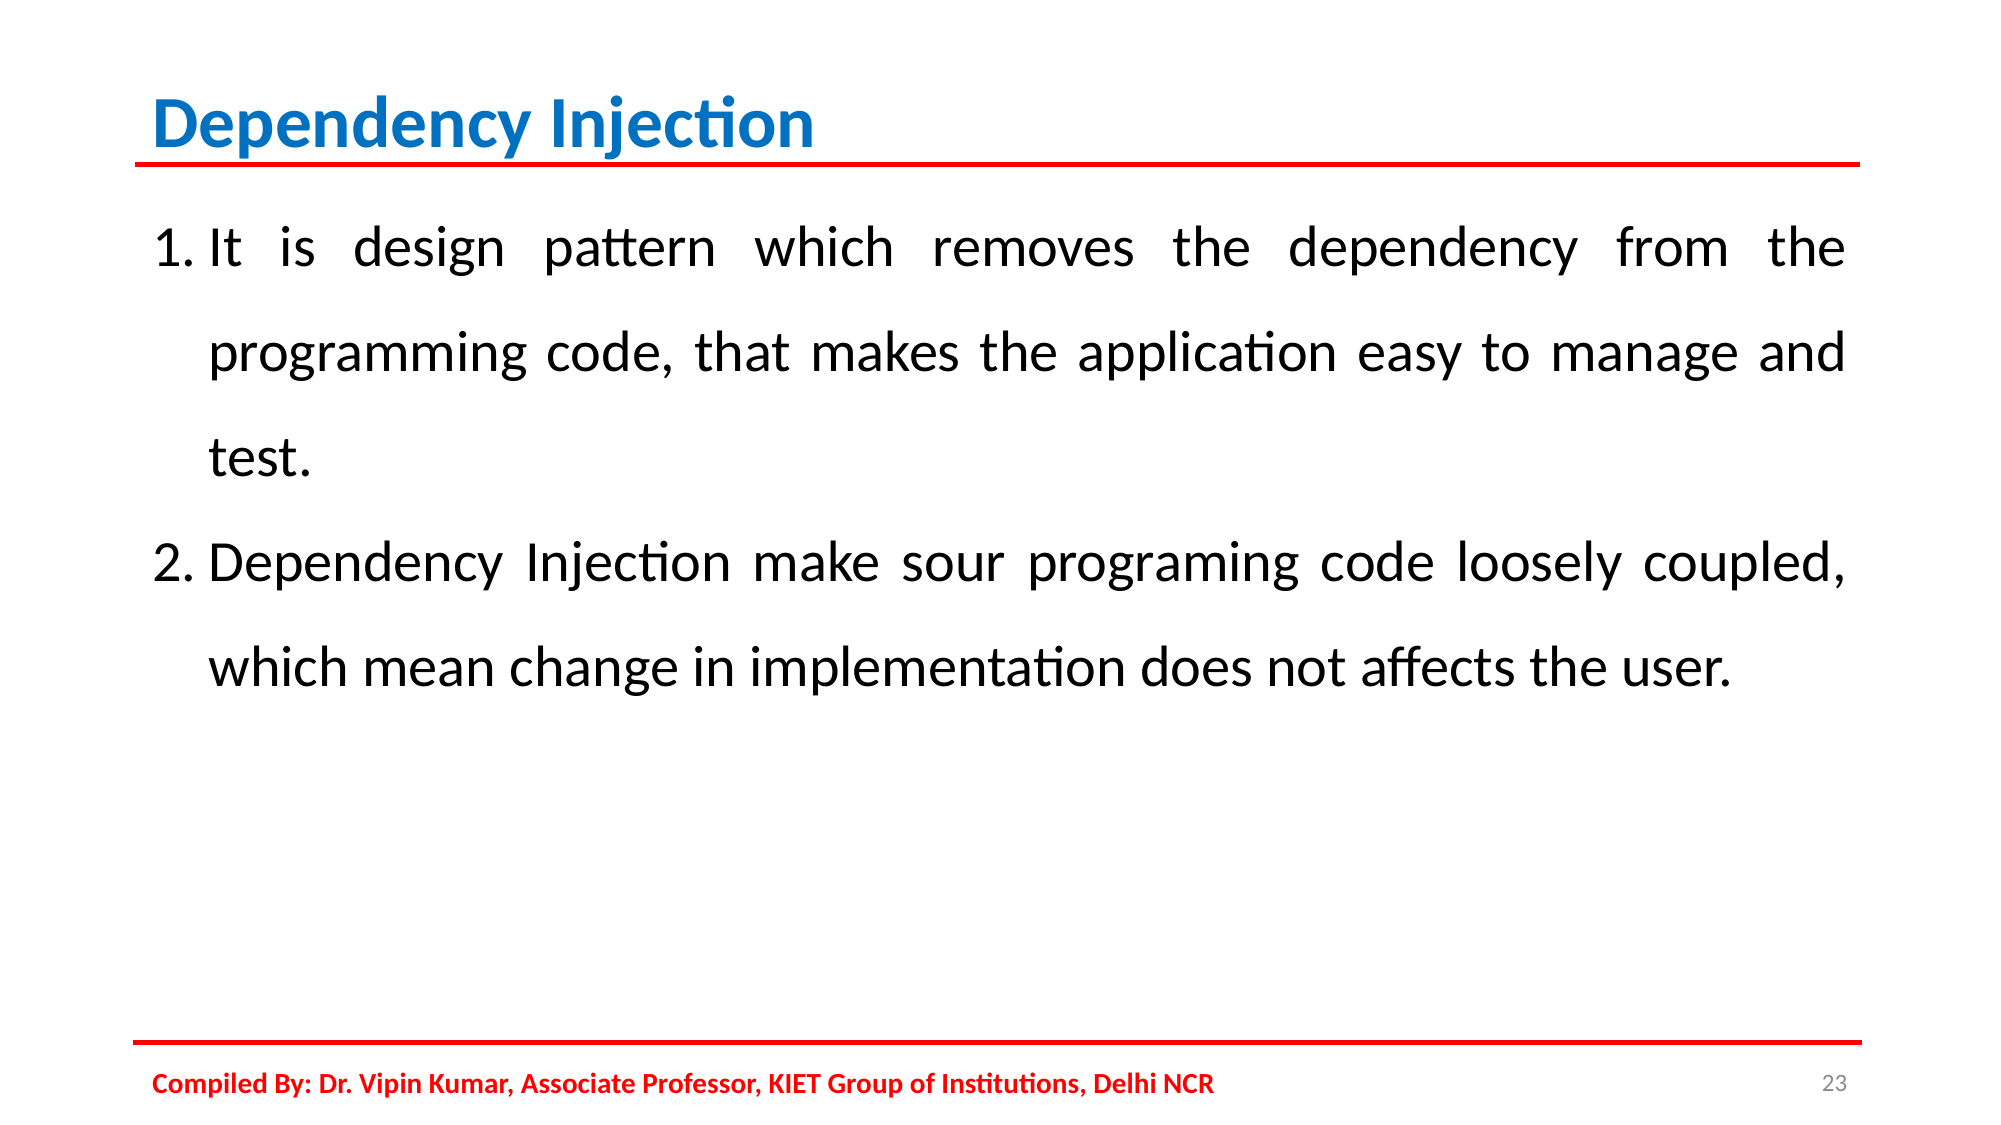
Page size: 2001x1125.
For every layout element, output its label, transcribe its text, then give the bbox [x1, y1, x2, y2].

text_box It is design pattern which removes the dependency from the programming code, that makes the application easy to manage and test. Dependency Injection make sour programing code loosely coupled, which mean change in implementation does not affects the user. [137, 165, 1863, 706]
title Dependency Injection [137, 59, 1863, 165]
slide_number 23 [1694, 1051, 1863, 1112]
footer Compiled By: Dr. Vipin Kumar, Associate Professor, KIET Group of Institutions, Delhi NCR [137, 1051, 1658, 1112]
